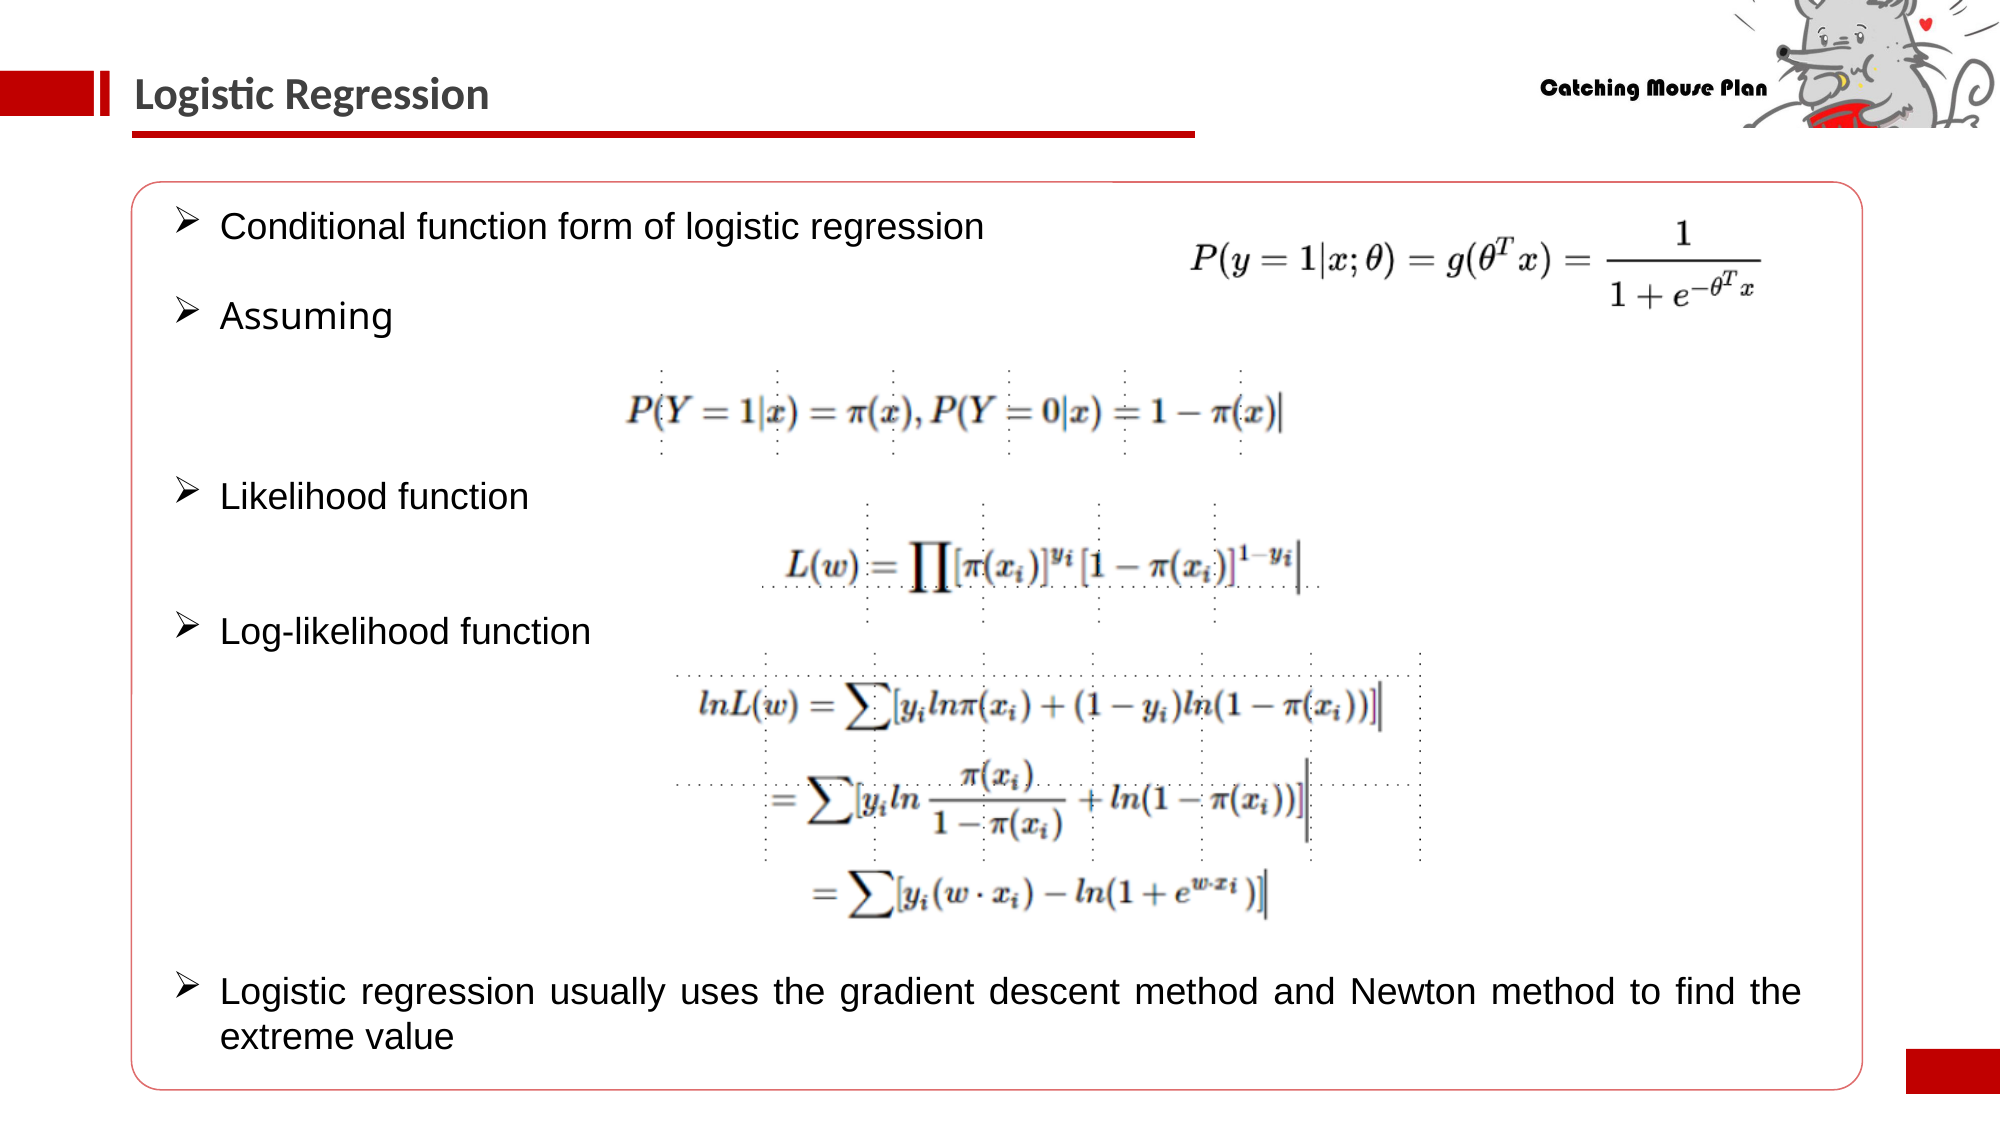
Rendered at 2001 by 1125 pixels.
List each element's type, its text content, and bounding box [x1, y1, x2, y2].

text_box Logistic Regression [119, 55, 1515, 127]
text_box [0, 70, 94, 116]
picture [1520, 0, 2000, 128]
text_box [100, 70, 110, 116]
picture [668, 643, 1421, 952]
picture [1177, 191, 1818, 332]
text_box [131, 181, 1863, 1090]
text_box Conditional function form of logistic regression Assuming Likelihood function Log-likelihood function Logistic regression usually uses the gradient descent method and Newton method to find the extreme value [158, 194, 1818, 1065]
picture [600, 369, 1306, 458]
picture [762, 501, 1327, 626]
